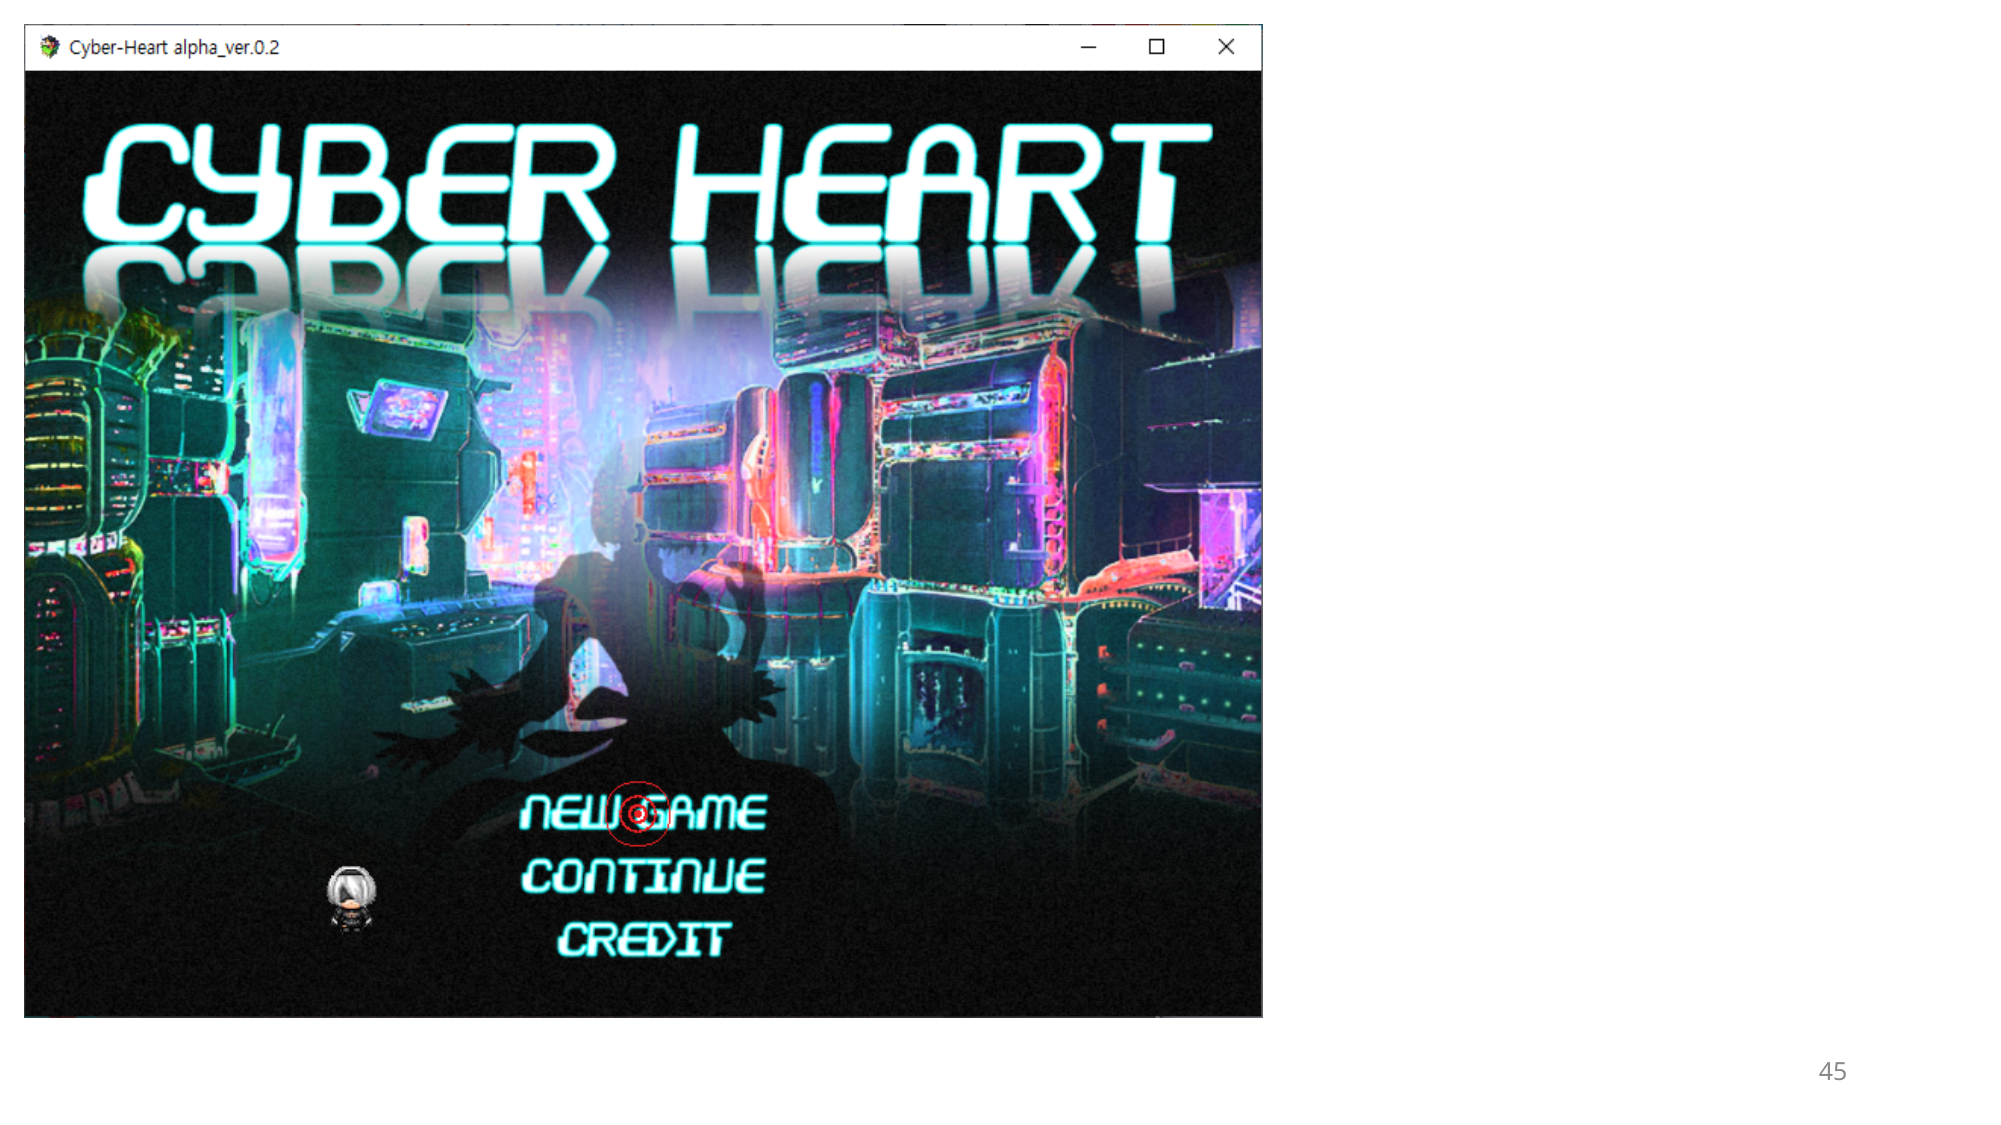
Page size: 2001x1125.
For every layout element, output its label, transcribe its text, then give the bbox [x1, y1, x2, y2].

slide_number ‹#› [1412, 1042, 1863, 1103]
picture [24, 24, 1264, 1018]
